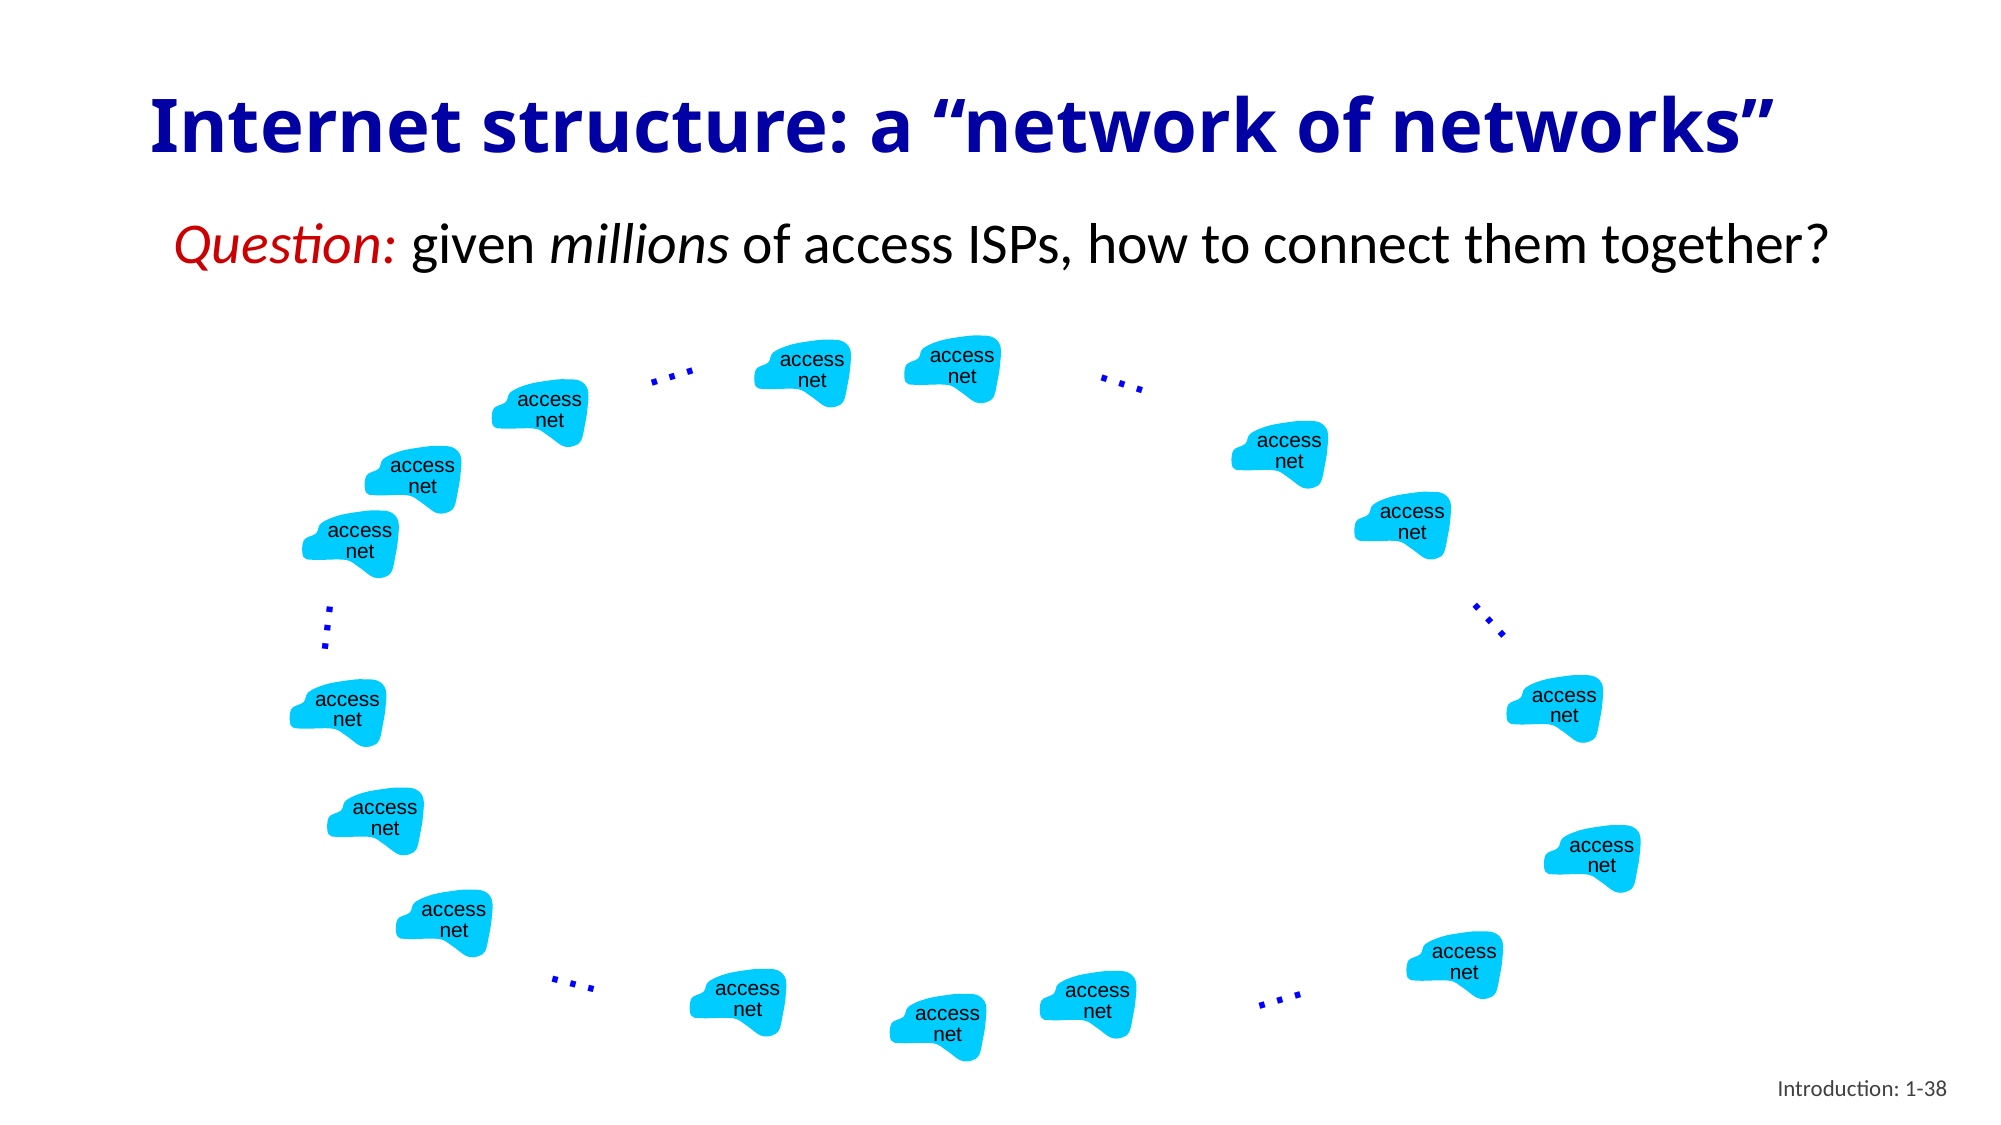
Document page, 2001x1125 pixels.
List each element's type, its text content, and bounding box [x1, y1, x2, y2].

title Internet structure: a “network of networks” [135, 55, 1861, 202]
slide_number Introduction: 1- [1512, 1056, 1963, 1117]
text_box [265, 314, 1650, 1063]
text_box Question: given millions of access ISPs, how to connect them together? [158, 206, 1853, 291]
